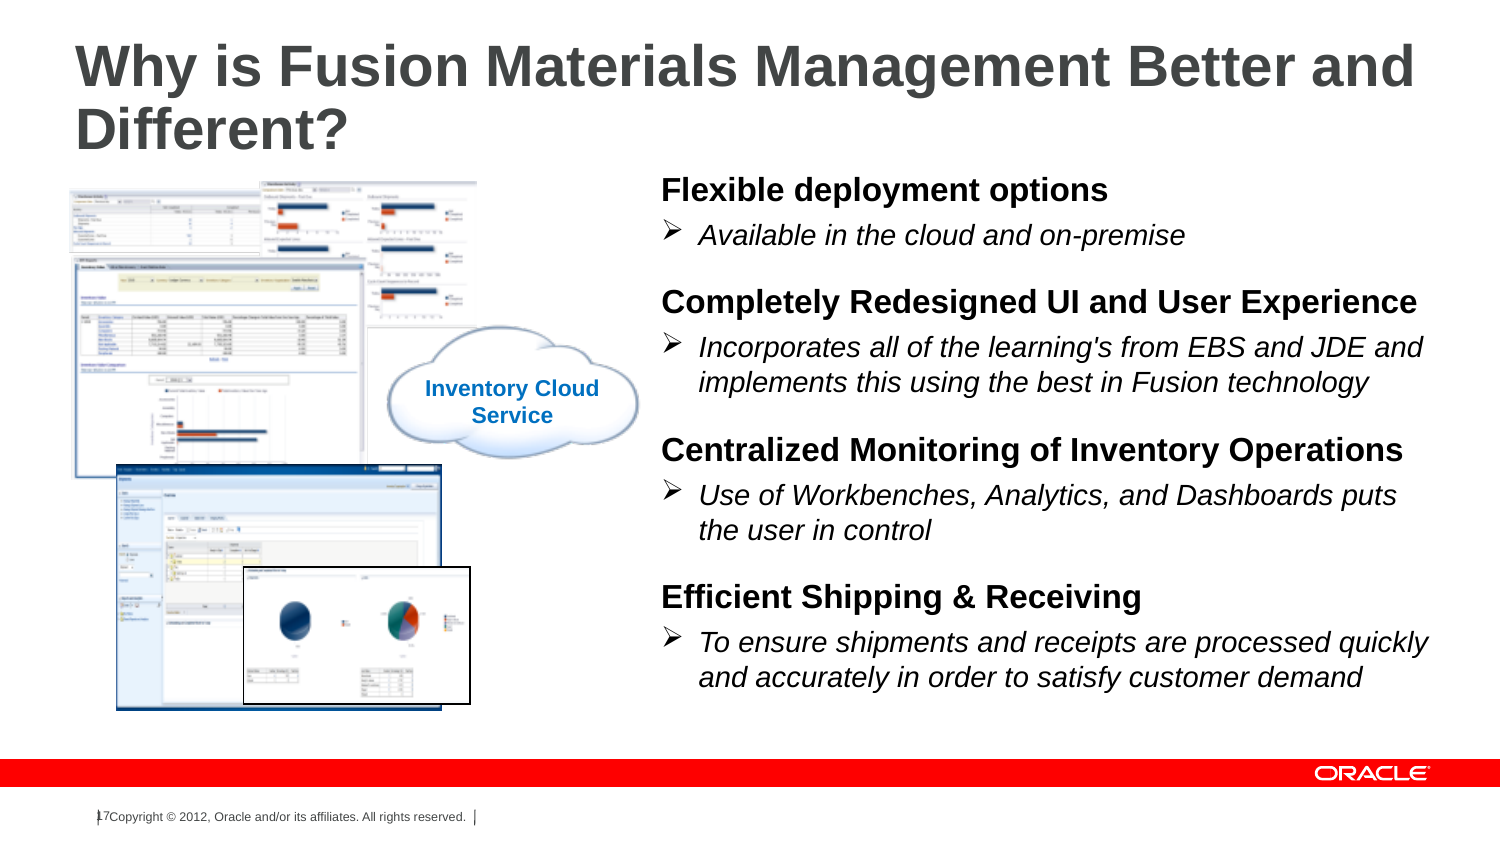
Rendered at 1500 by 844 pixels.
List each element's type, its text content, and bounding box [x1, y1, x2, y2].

picture [1352, 770, 1362, 779]
picture [378, 318, 645, 464]
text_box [69, 181, 477, 712]
picture [1398, 770, 1410, 777]
picture [1318, 770, 1330, 777]
picture [1379, 770, 1394, 777]
picture [0, 759, 1500, 787]
title Why is Fusion Materials Management Better and Different? [74, 92, 1426, 163]
text_box Flexible deployment options Available in the cloud and on-premise Completely Redesigned UI and User Experience Incorporates all of the learning's from EBS and JDE and implements this using the best in Fusion technology Centralized Monitoring of Inventory Operations Use of Workbenches, Analytics, and Dashboards puts the user in control Efficient Shipping & Receiving To ensure shipments and receipts are processed quickly and accurately in order to satisfy customer demand [605, 168, 1438, 770]
